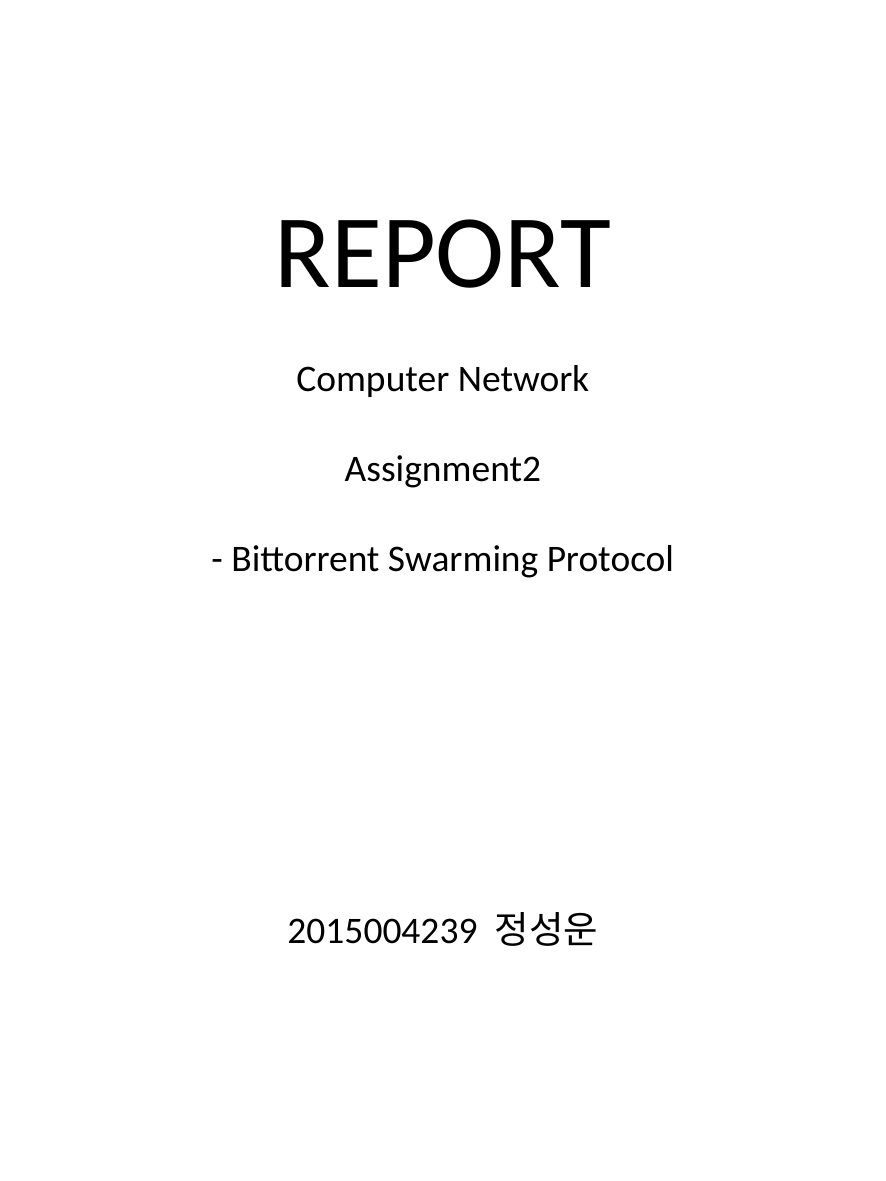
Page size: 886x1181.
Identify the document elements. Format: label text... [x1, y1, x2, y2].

text_box 2015004239 정성운 [151, 853, 735, 1003]
text_box REPORT Computer Network Assignment2 - Bittorrent Swarming Protocol [151, 176, 735, 631]
